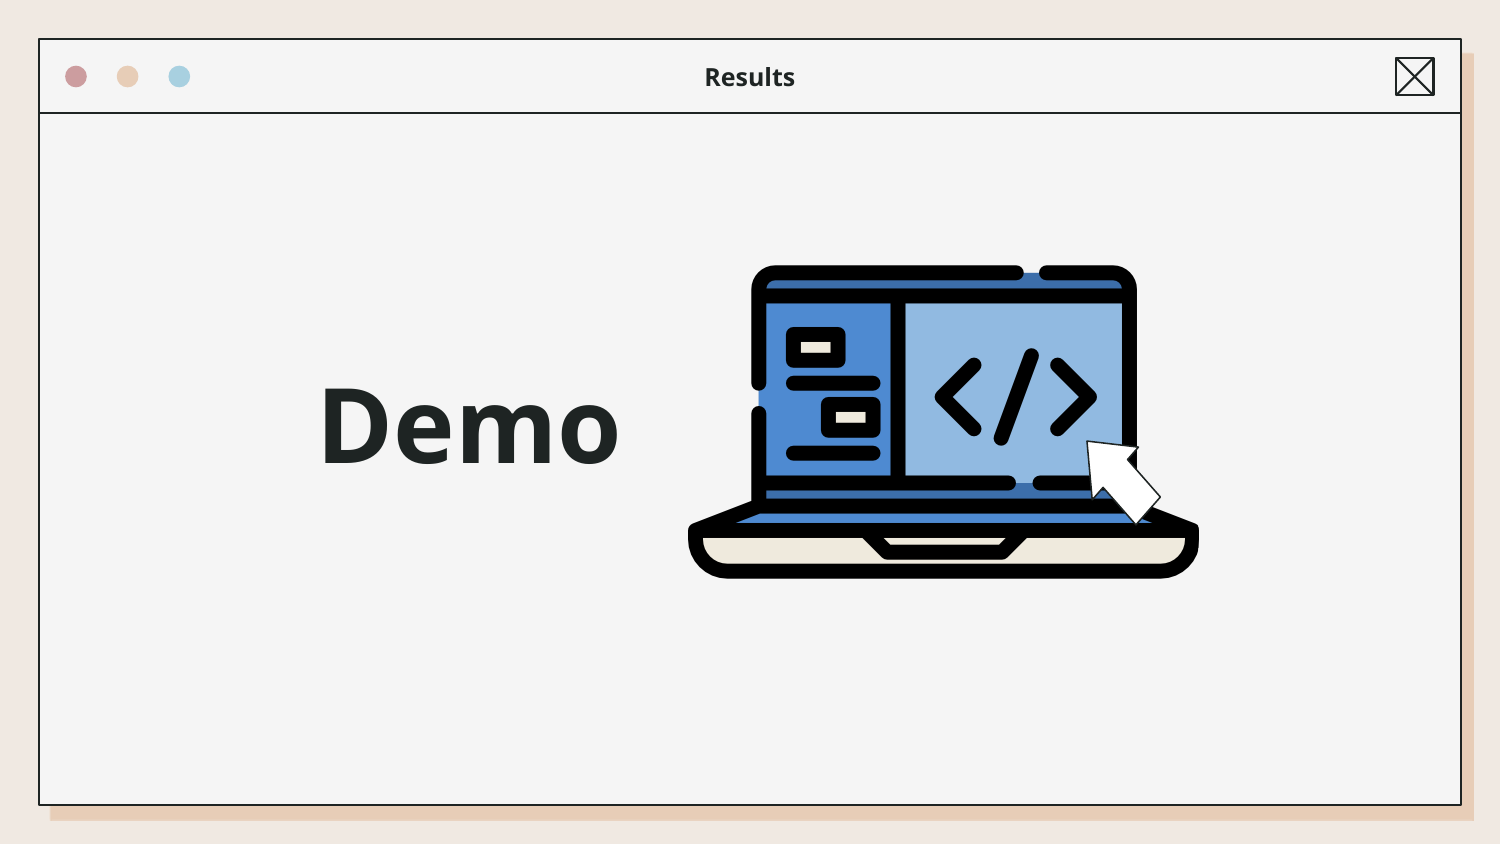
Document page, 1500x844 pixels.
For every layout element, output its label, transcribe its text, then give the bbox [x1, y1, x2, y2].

title Demo [301, 289, 658, 555]
text_box Results [339, 46, 1161, 104]
picture [687, 166, 1199, 678]
